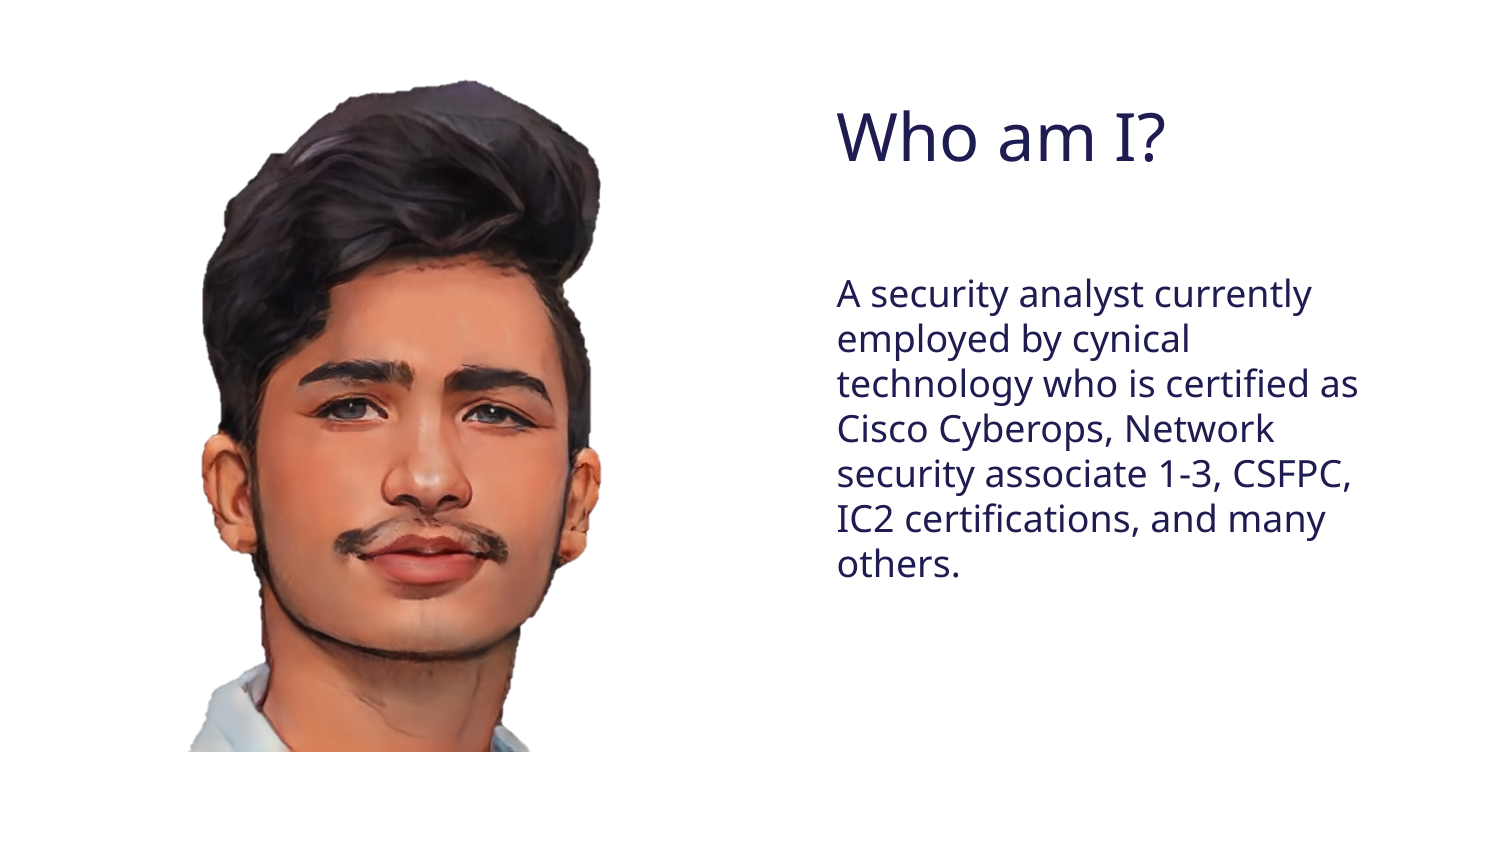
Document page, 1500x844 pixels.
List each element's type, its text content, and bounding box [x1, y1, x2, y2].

text_box Who am I? [821, 80, 1500, 169]
picture [79, 79, 751, 752]
text_box A security analyst currently employed by cynical technology who is certified as Cisco Cyberops, Network security associate 1-3, CSFPC, IC2 certifications, and many others. [821, 254, 1377, 777]
